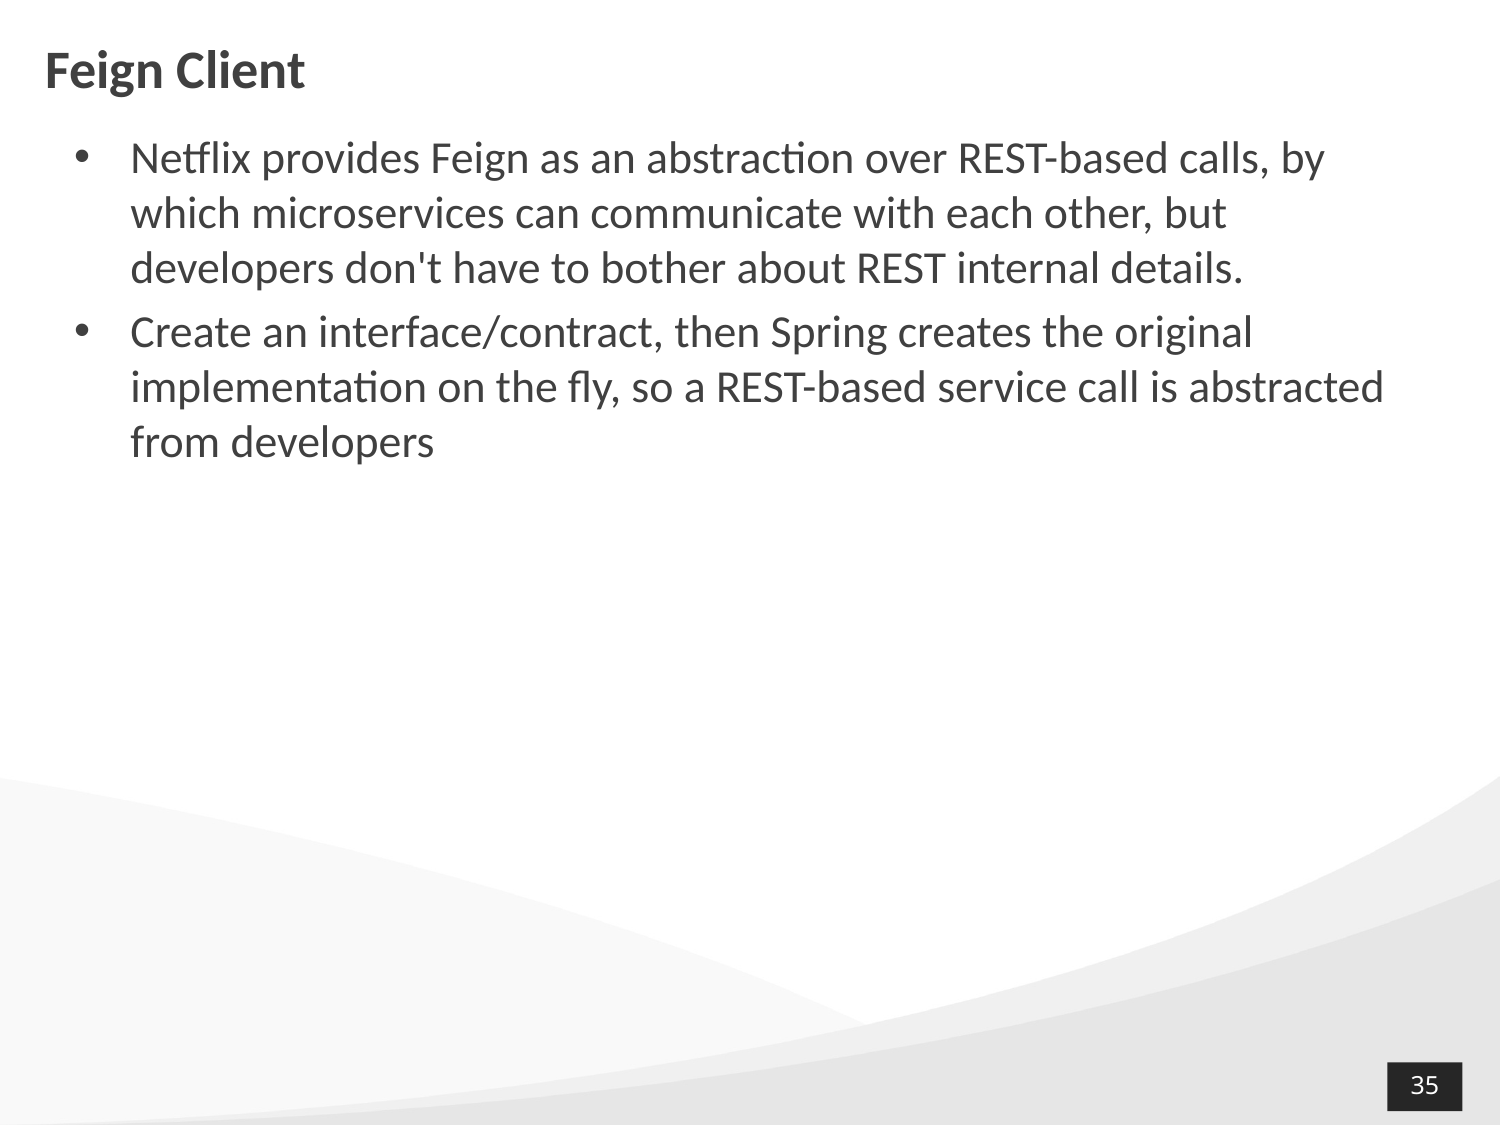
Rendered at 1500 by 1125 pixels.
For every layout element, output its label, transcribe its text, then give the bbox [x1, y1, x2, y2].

picture [0, 0, 1500, 1125]
list Netflix provides Feign as an abstraction over REST-based calls, by which microservices can communicate with each other, but developers don't have to bother about REST internal details. Create an interface/contract, then Spring creates the original implementation on the fly, so a REST-based service call is abstracted from developers [59, 120, 1450, 950]
title Feign Client [30, 21, 1478, 113]
